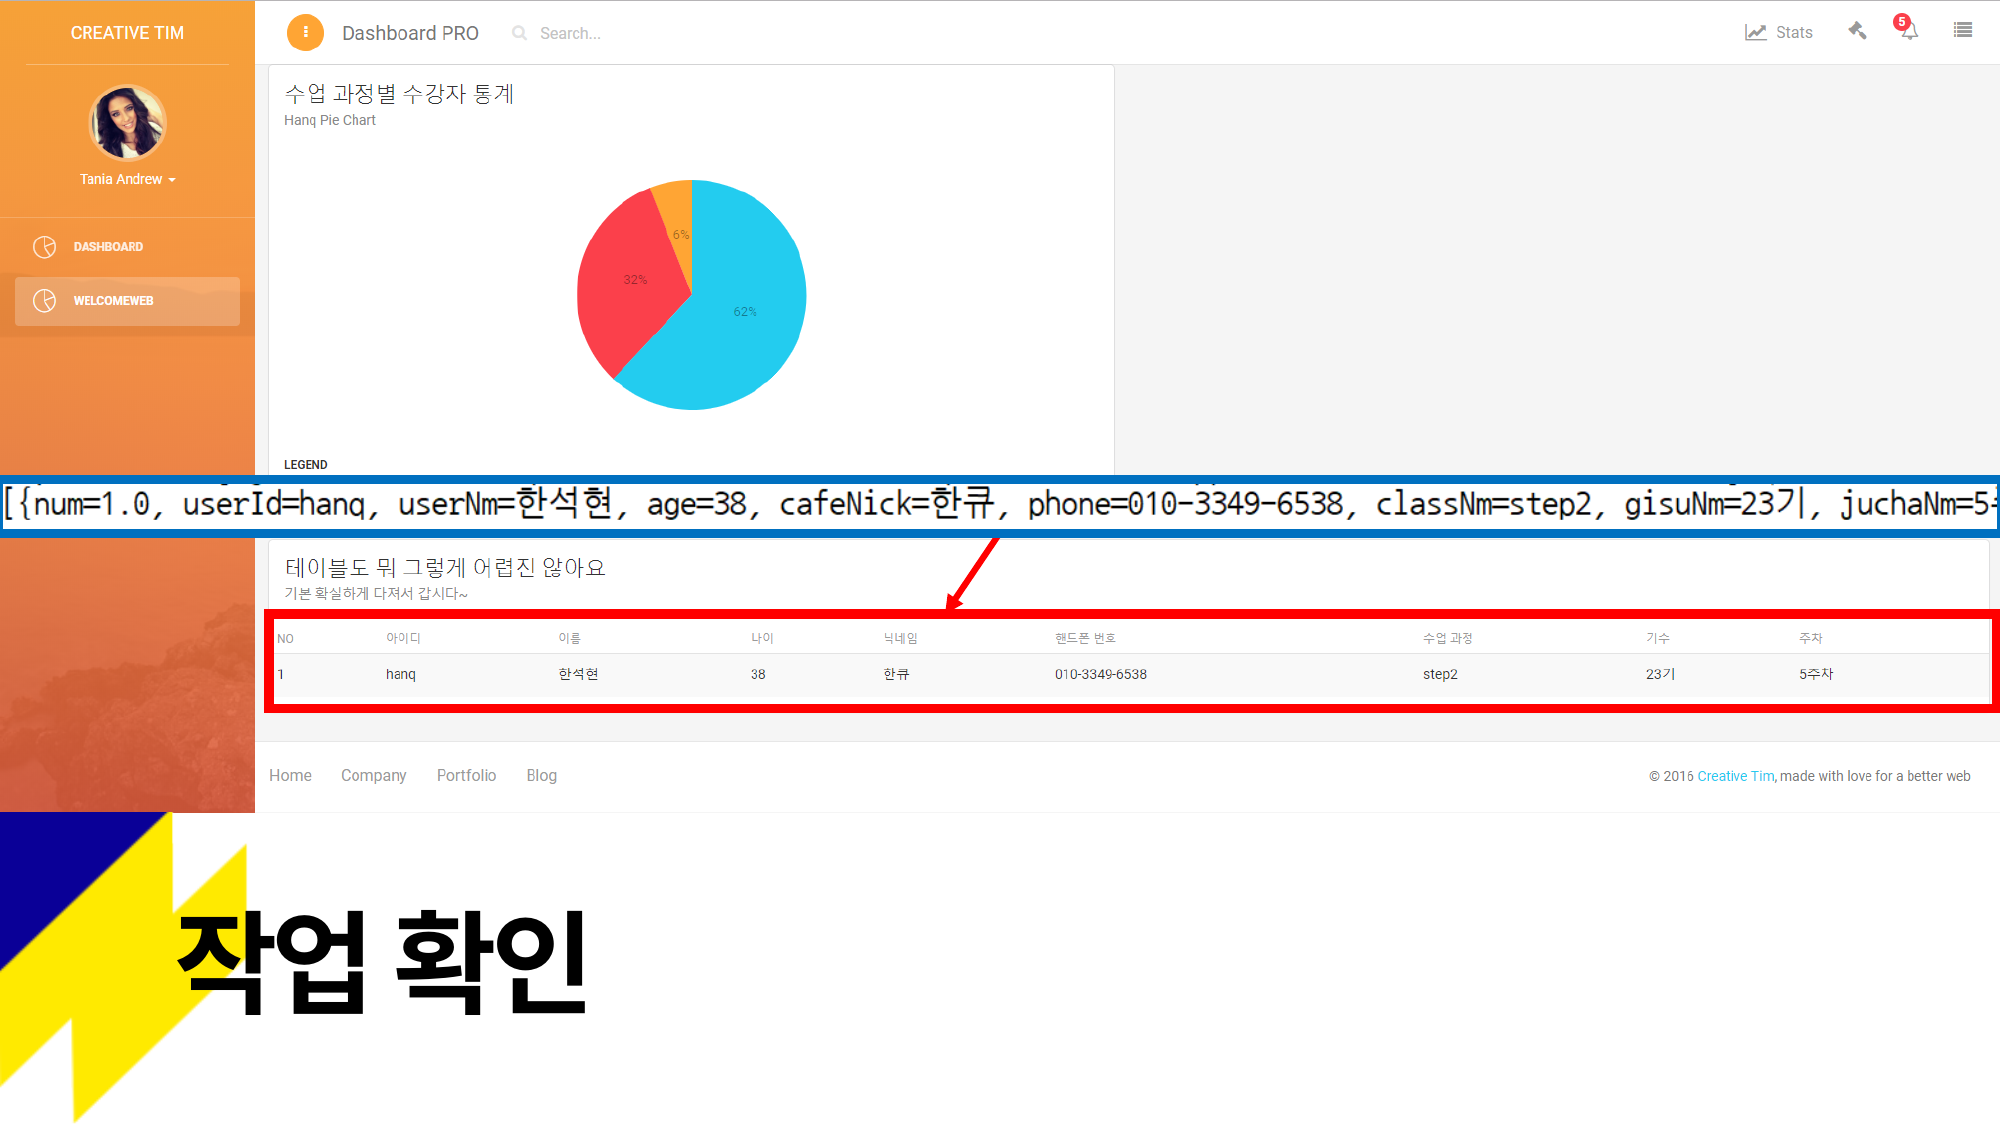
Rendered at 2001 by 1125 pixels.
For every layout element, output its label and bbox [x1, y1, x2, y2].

text_box [0, 812, 813, 1125]
picture [0, 0, 2000, 813]
text_box [945, 529, 1003, 615]
